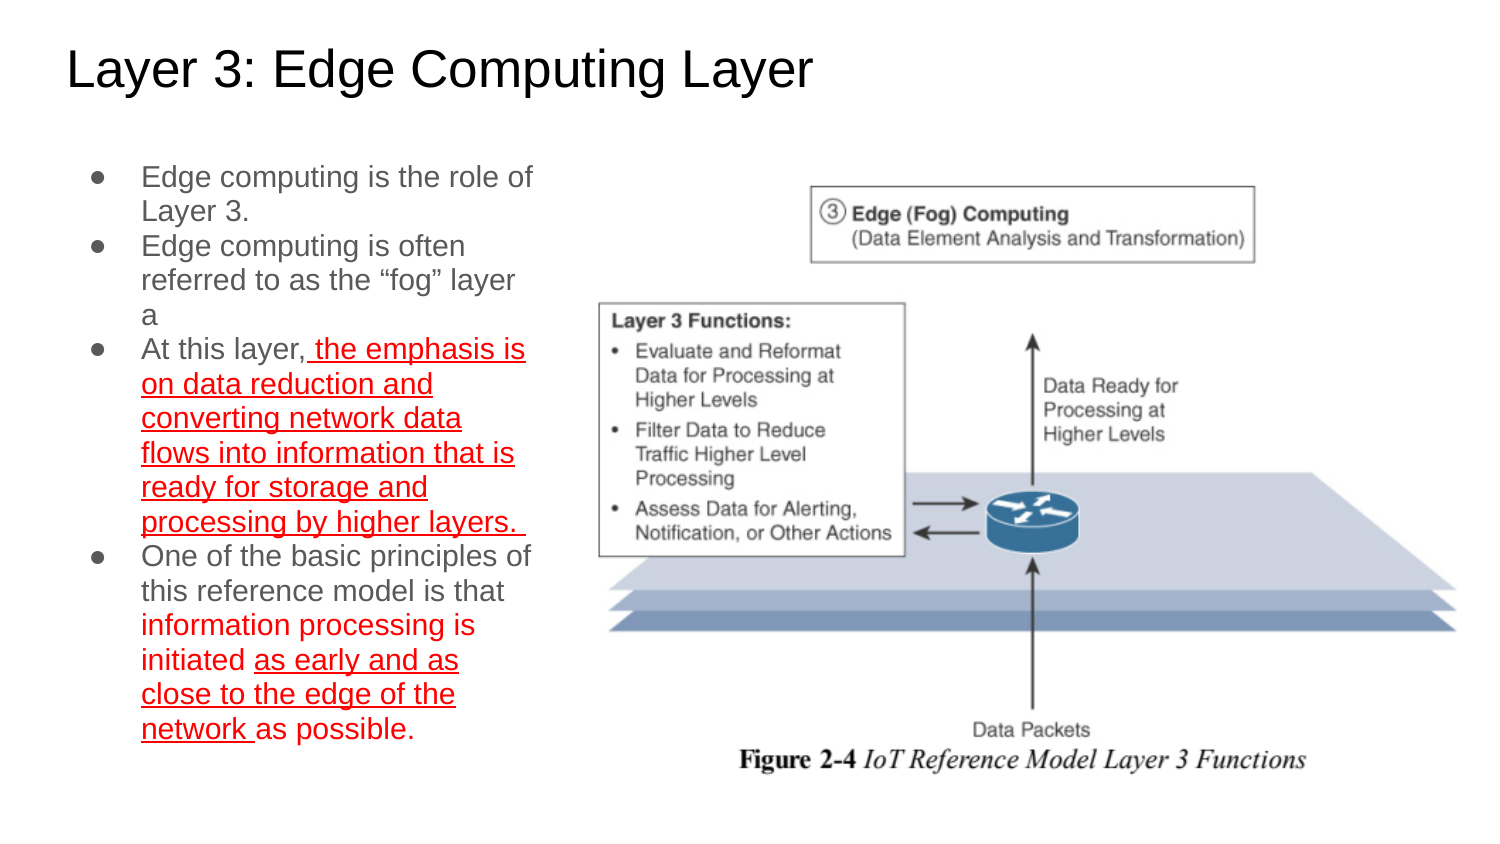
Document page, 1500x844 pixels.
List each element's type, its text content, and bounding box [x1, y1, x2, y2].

picture [576, 179, 1476, 781]
list Edge computing is the role of Layer 3. Edge computing is often referred to as the “fog” layer a At this layer, the emphasis is on data reduction and converting network data flows into information that is ready for storage and processing by higher layers. One of the basic principles of this reference model is that information processing is initiated as early and as close to the edge of the network as possible. [51, 144, 552, 829]
title Layer 3: Edge Computing Layer [51, 19, 1449, 114]
